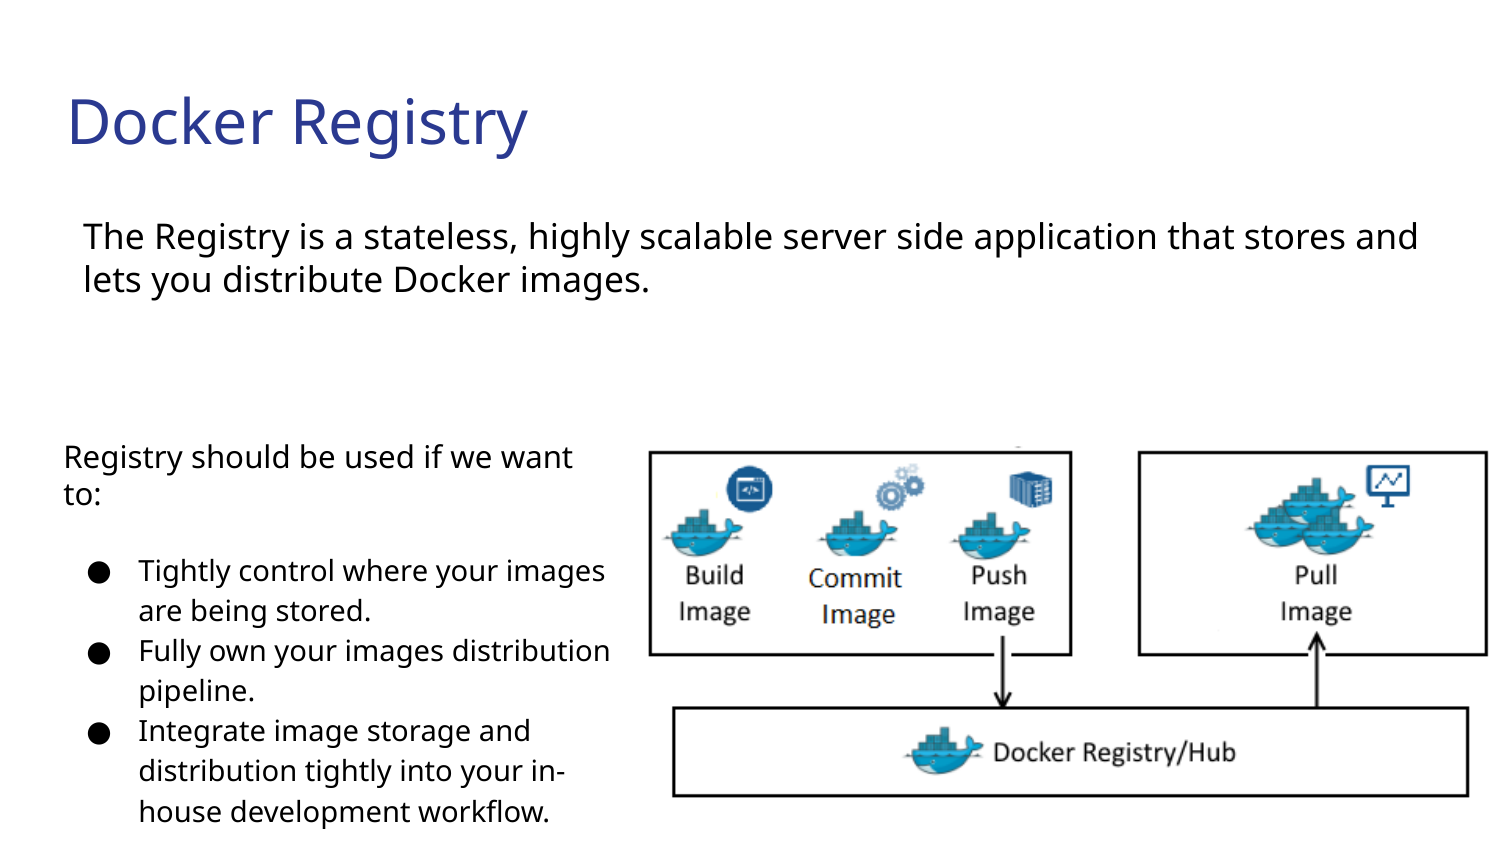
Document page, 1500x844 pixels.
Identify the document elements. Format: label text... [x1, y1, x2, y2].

title Docker Registry [51, 67, 1449, 167]
picture [634, 445, 1497, 807]
text_box Registry should be used if we want to: Tightly control where your images are being stored. Fully own your images distribution pipeline. Integrate image storage and distribution tightly into your in-house development workflow. [48, 421, 629, 844]
text_box The Registry is a stateless, highly scalable server side application that stores and lets you distribute Docker images. [68, 199, 1472, 324]
